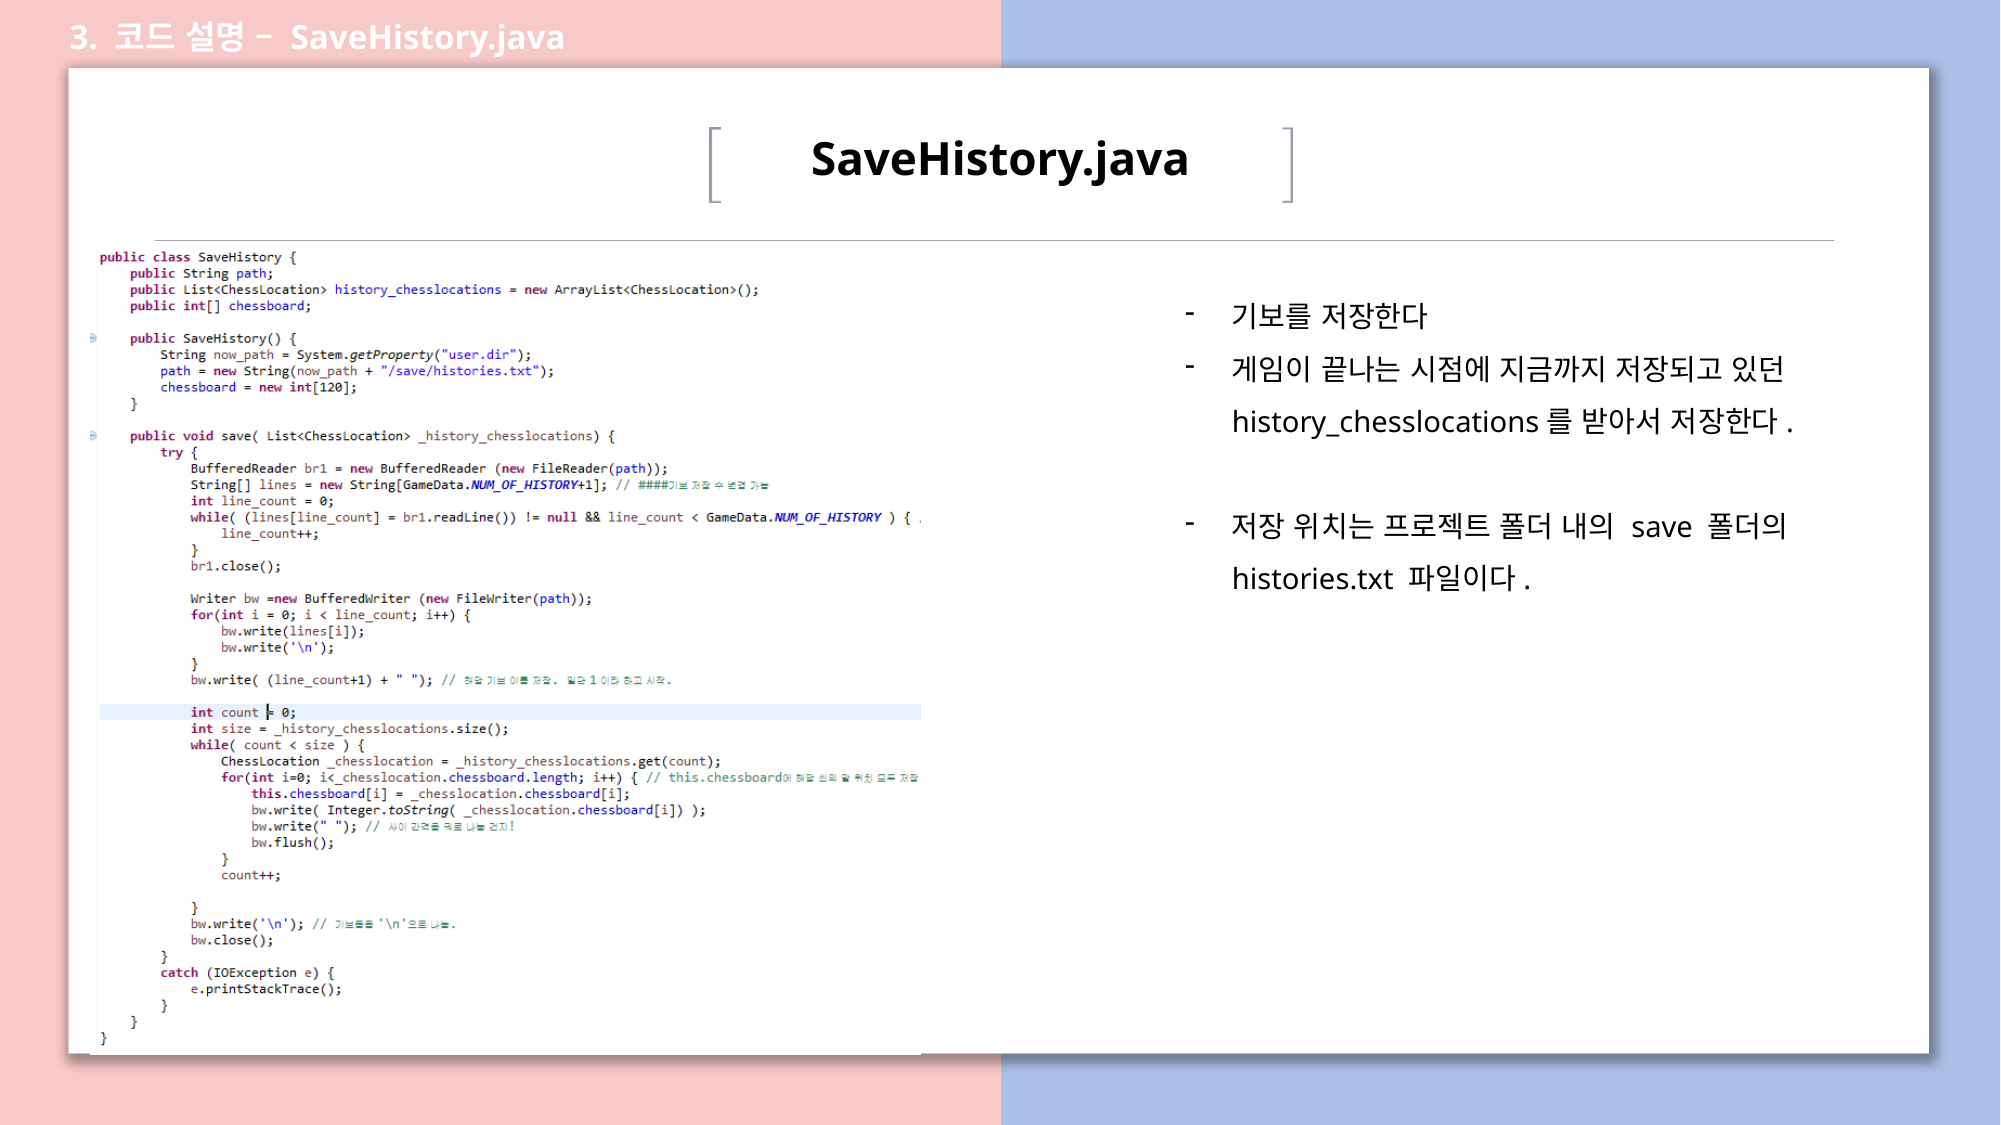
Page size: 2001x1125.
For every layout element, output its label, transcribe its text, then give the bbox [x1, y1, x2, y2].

text_box SaveHistory.java [363, 107, 1639, 214]
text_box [709, 127, 1293, 203]
picture [0, 0, 2001, 1125]
text_box 3. 코드 설명 – SaveHistory.java [54, 13, 672, 95]
text_box 기보를 저장한다 게임이 끝나는 시점에 지금까지 저장되고 있던 history_chesslocations를 받아서 저장한다. 저장 위치는 프로젝트 폴더 내의 save 폴더의 histories.txt 파일이다. [1170, 273, 1907, 603]
